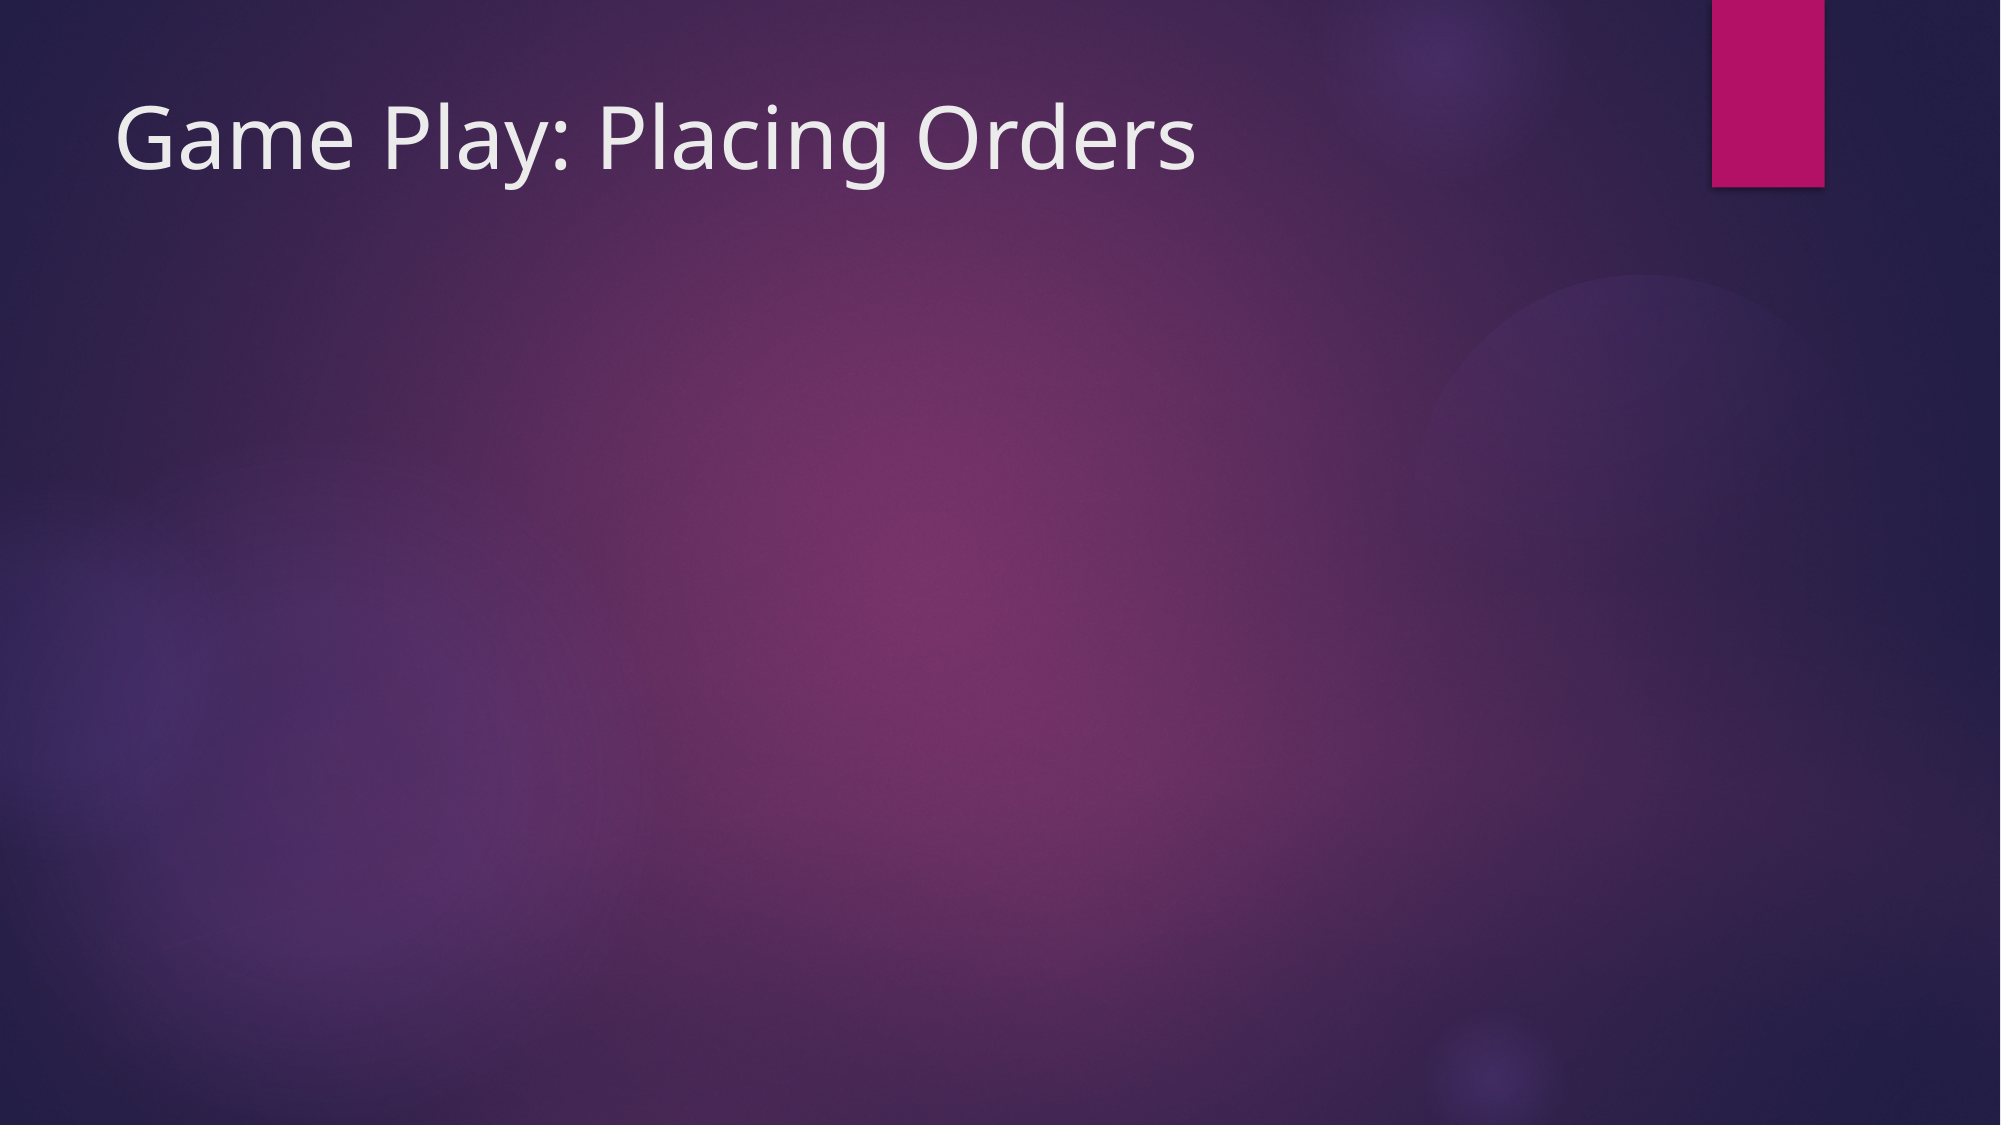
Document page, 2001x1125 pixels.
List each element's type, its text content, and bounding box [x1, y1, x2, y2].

picture [0, 0, 2001, 1125]
title Game Play: Placing Orders [105, 73, 1650, 305]
